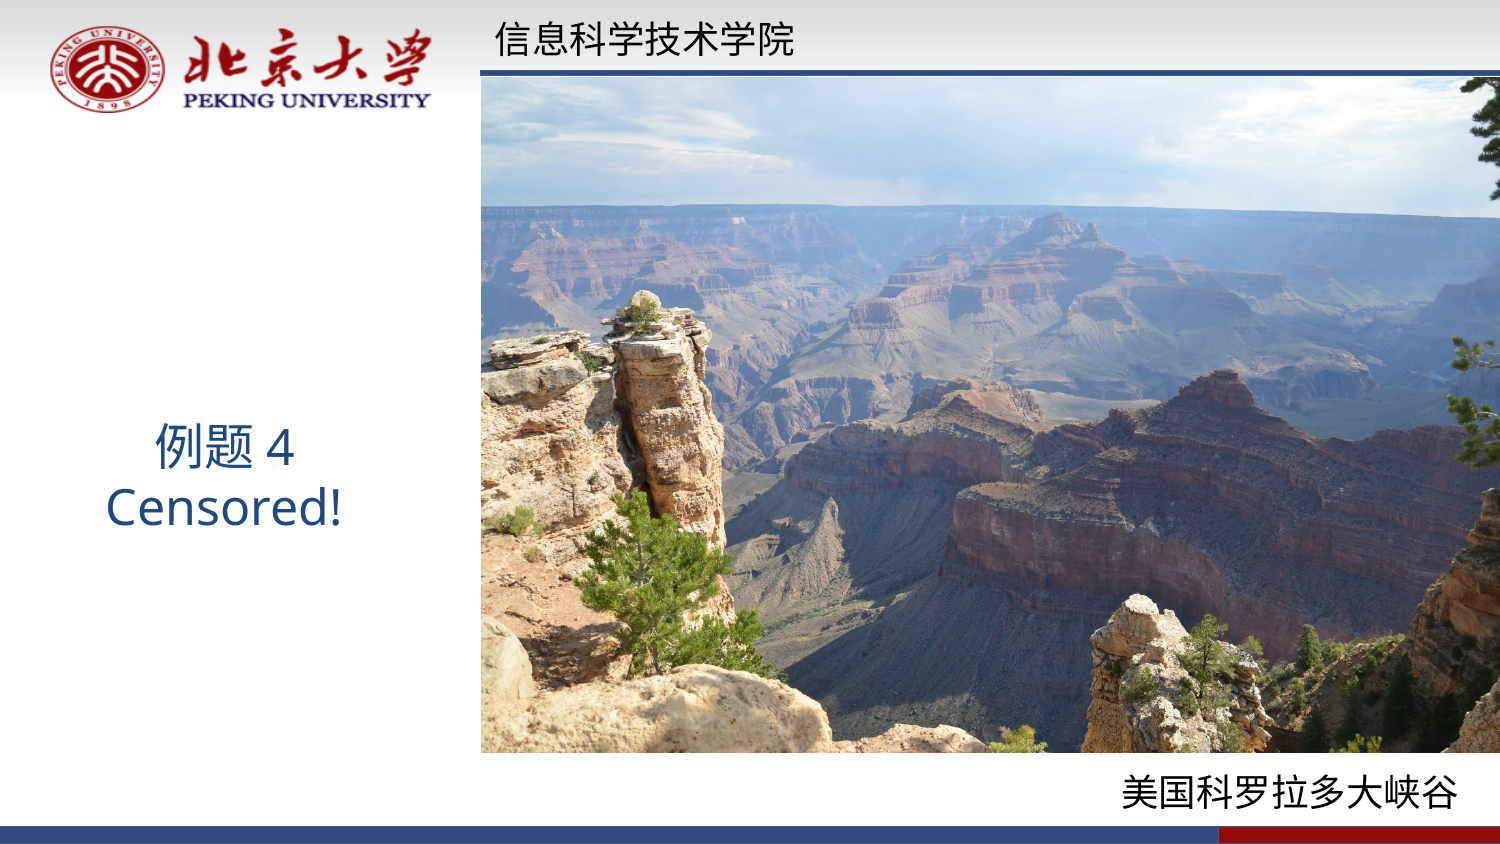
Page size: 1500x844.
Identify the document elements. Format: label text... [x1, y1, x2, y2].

text_box 信息科学技术学院 [480, 8, 810, 69]
text_box 例题4 Censored! [0, 433, 449, 517]
text_box 美国科罗拉多大峡谷 [1106, 761, 1474, 821]
picture [0, 0, 1500, 753]
